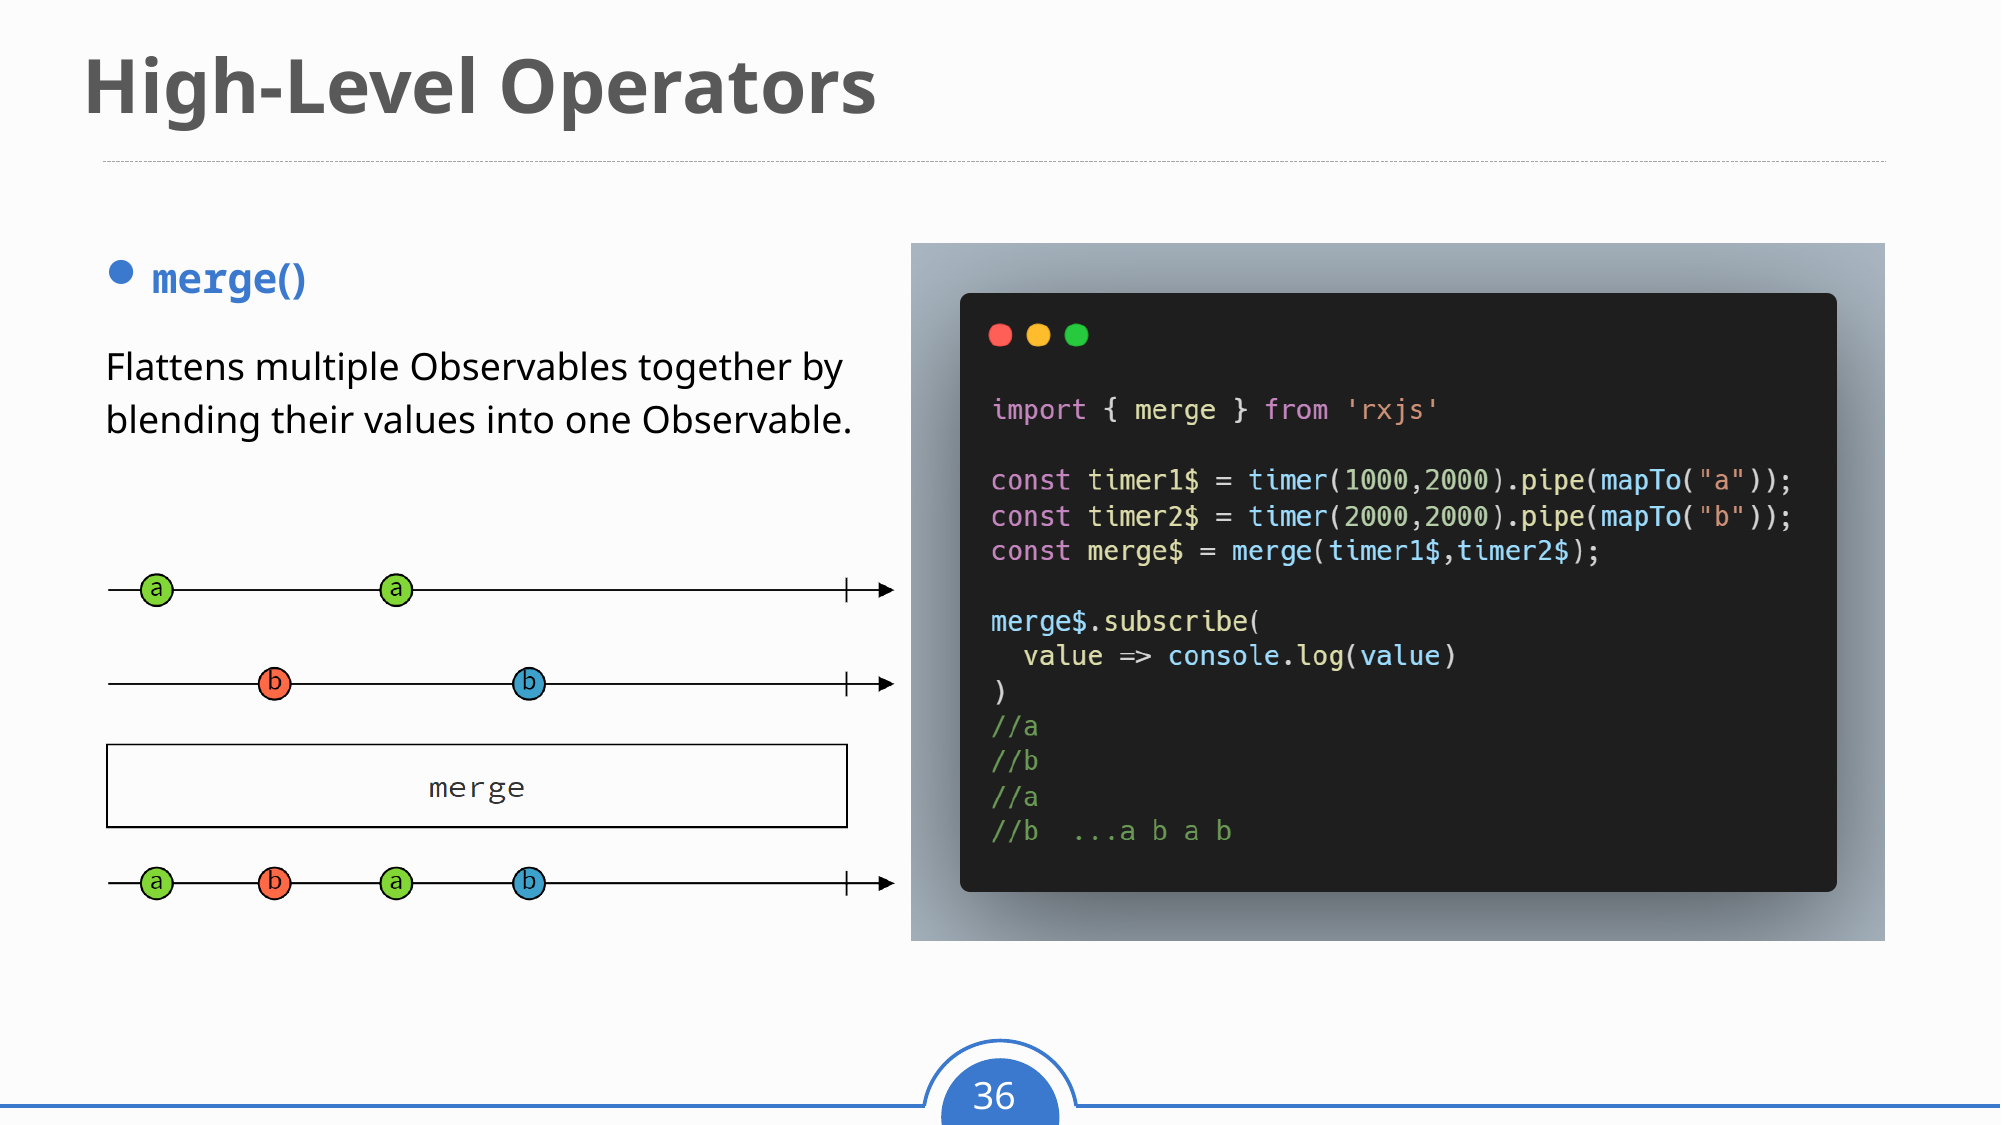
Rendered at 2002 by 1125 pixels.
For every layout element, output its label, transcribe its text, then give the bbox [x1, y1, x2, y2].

text_box merge() [90, 219, 836, 310]
text_box High-Level Operators [67, 30, 894, 136]
text_box Flattens multiple Observables together by blending their values into one Observable. [90, 326, 906, 449]
picture [87, 548, 903, 944]
picture [911, 243, 1886, 941]
